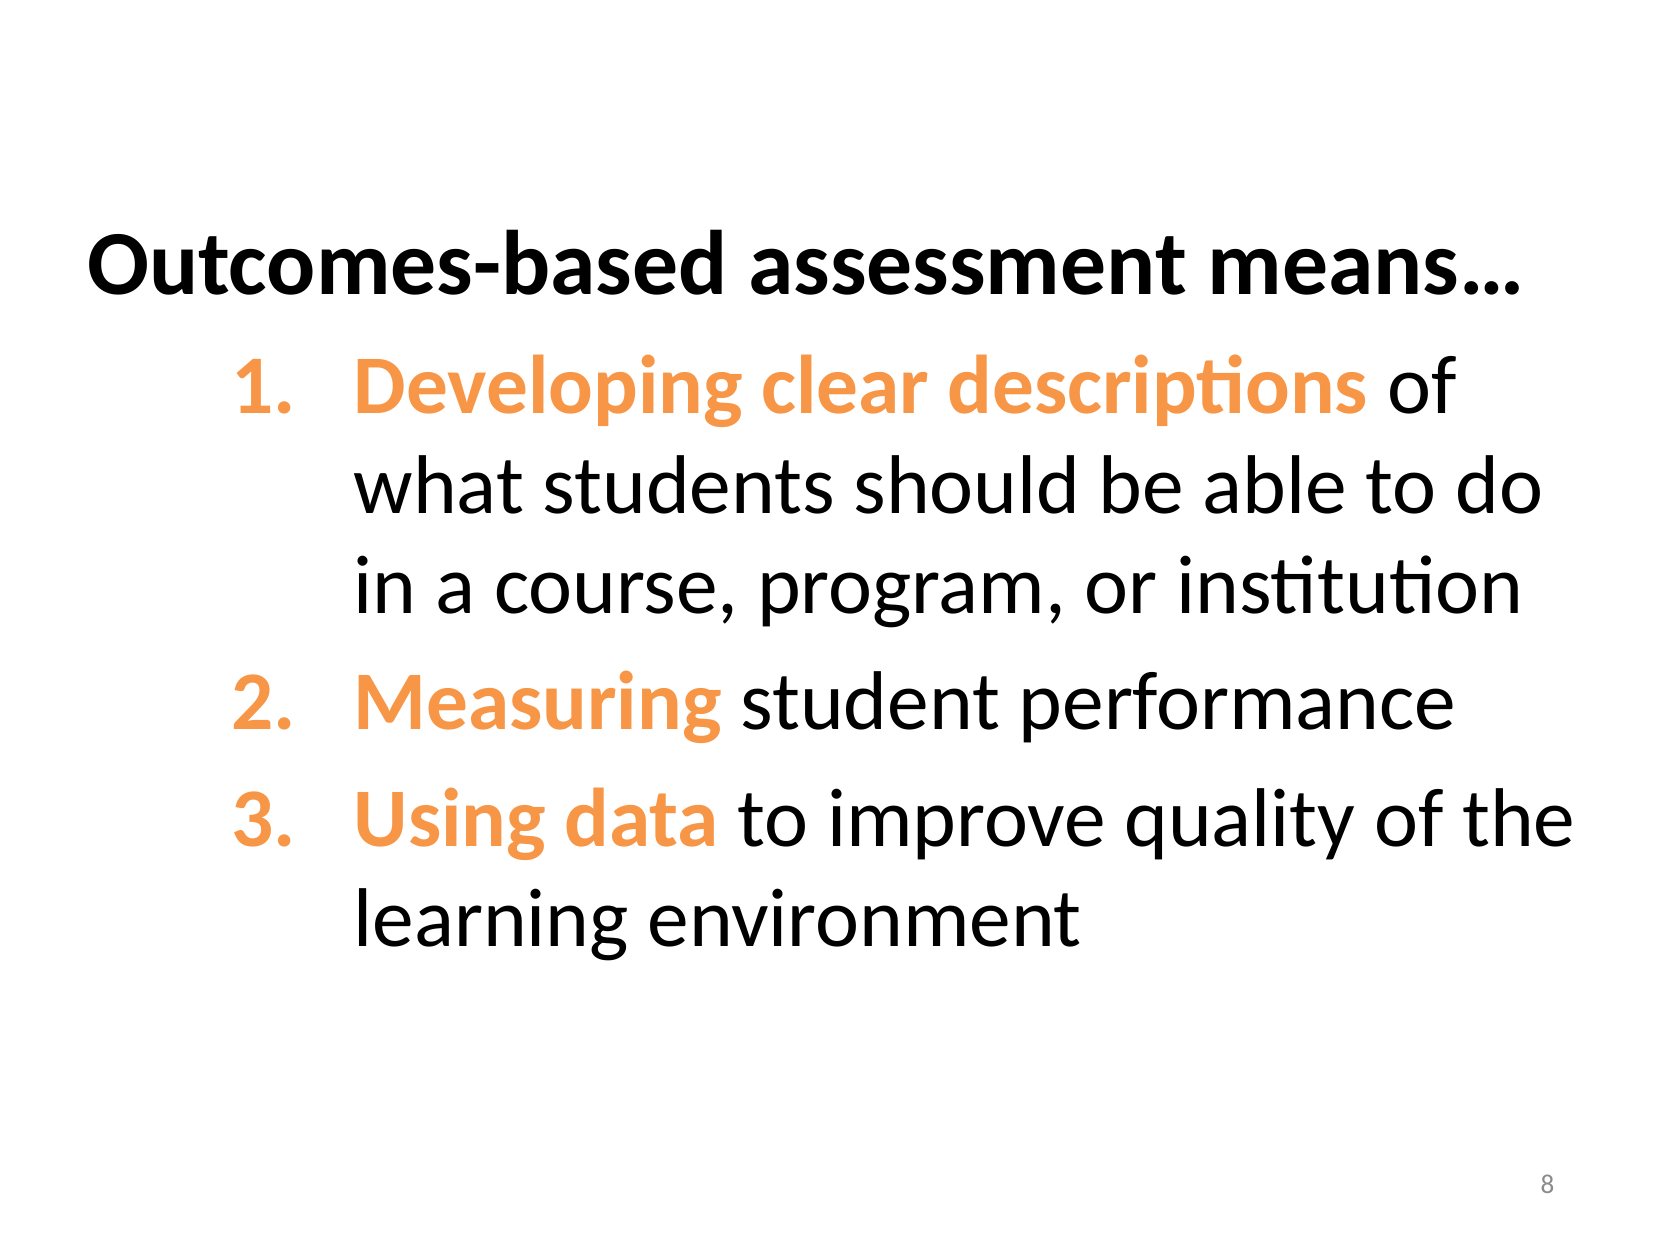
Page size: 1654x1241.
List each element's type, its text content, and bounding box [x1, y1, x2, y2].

list Outcomes-based assessment means… Developing clear descriptions of what students should be able to do in a course, program, or institution Measuring student performance Using data to improve quality of the learning environment [70, 76, 1619, 1108]
slide_number 8 [1185, 1149, 1571, 1216]
